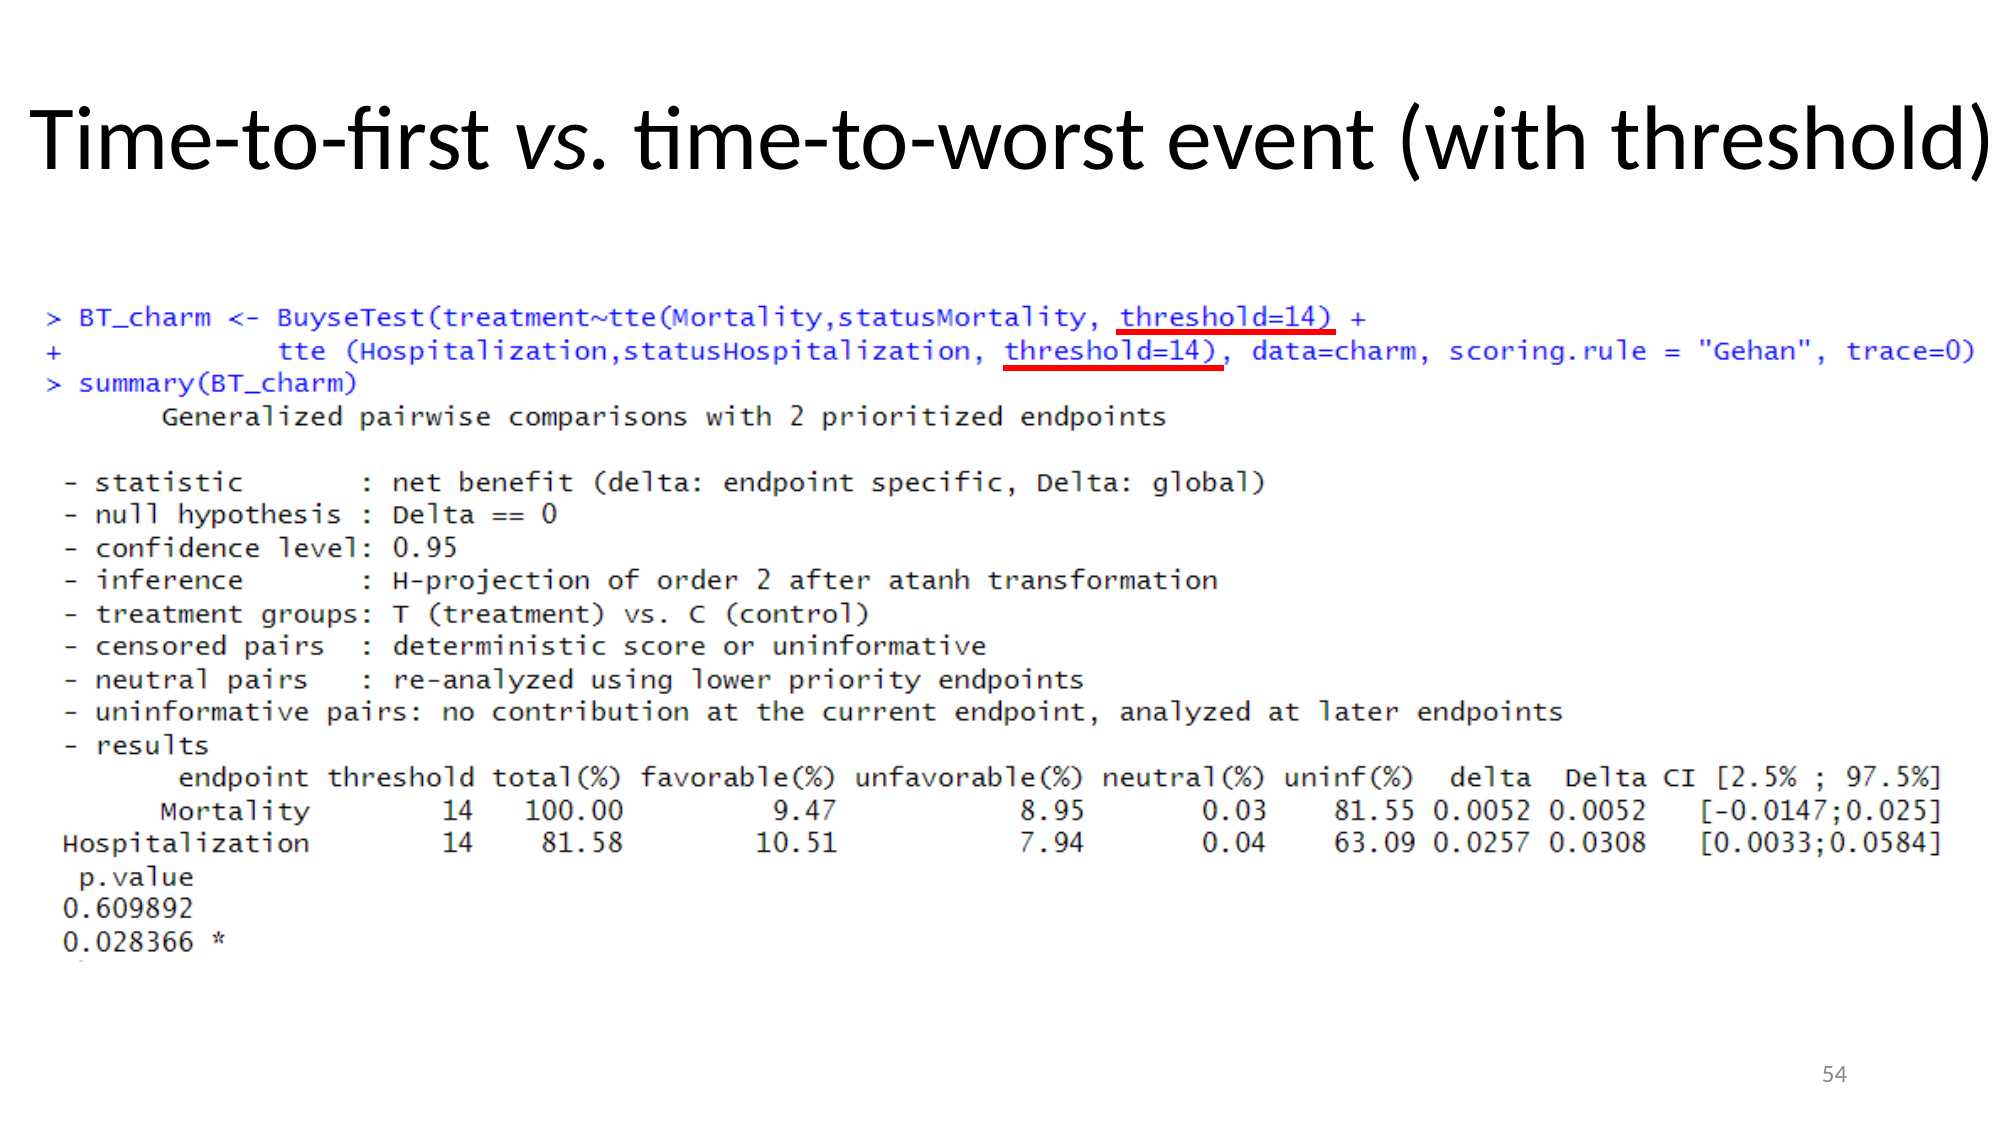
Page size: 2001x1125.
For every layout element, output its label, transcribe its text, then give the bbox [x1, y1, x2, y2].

picture [41, 300, 1987, 962]
slide_number ‹#› [1412, 1042, 1863, 1103]
title Time-to-first vs. time-to-worst event (with threshold) [14, 30, 2000, 249]
